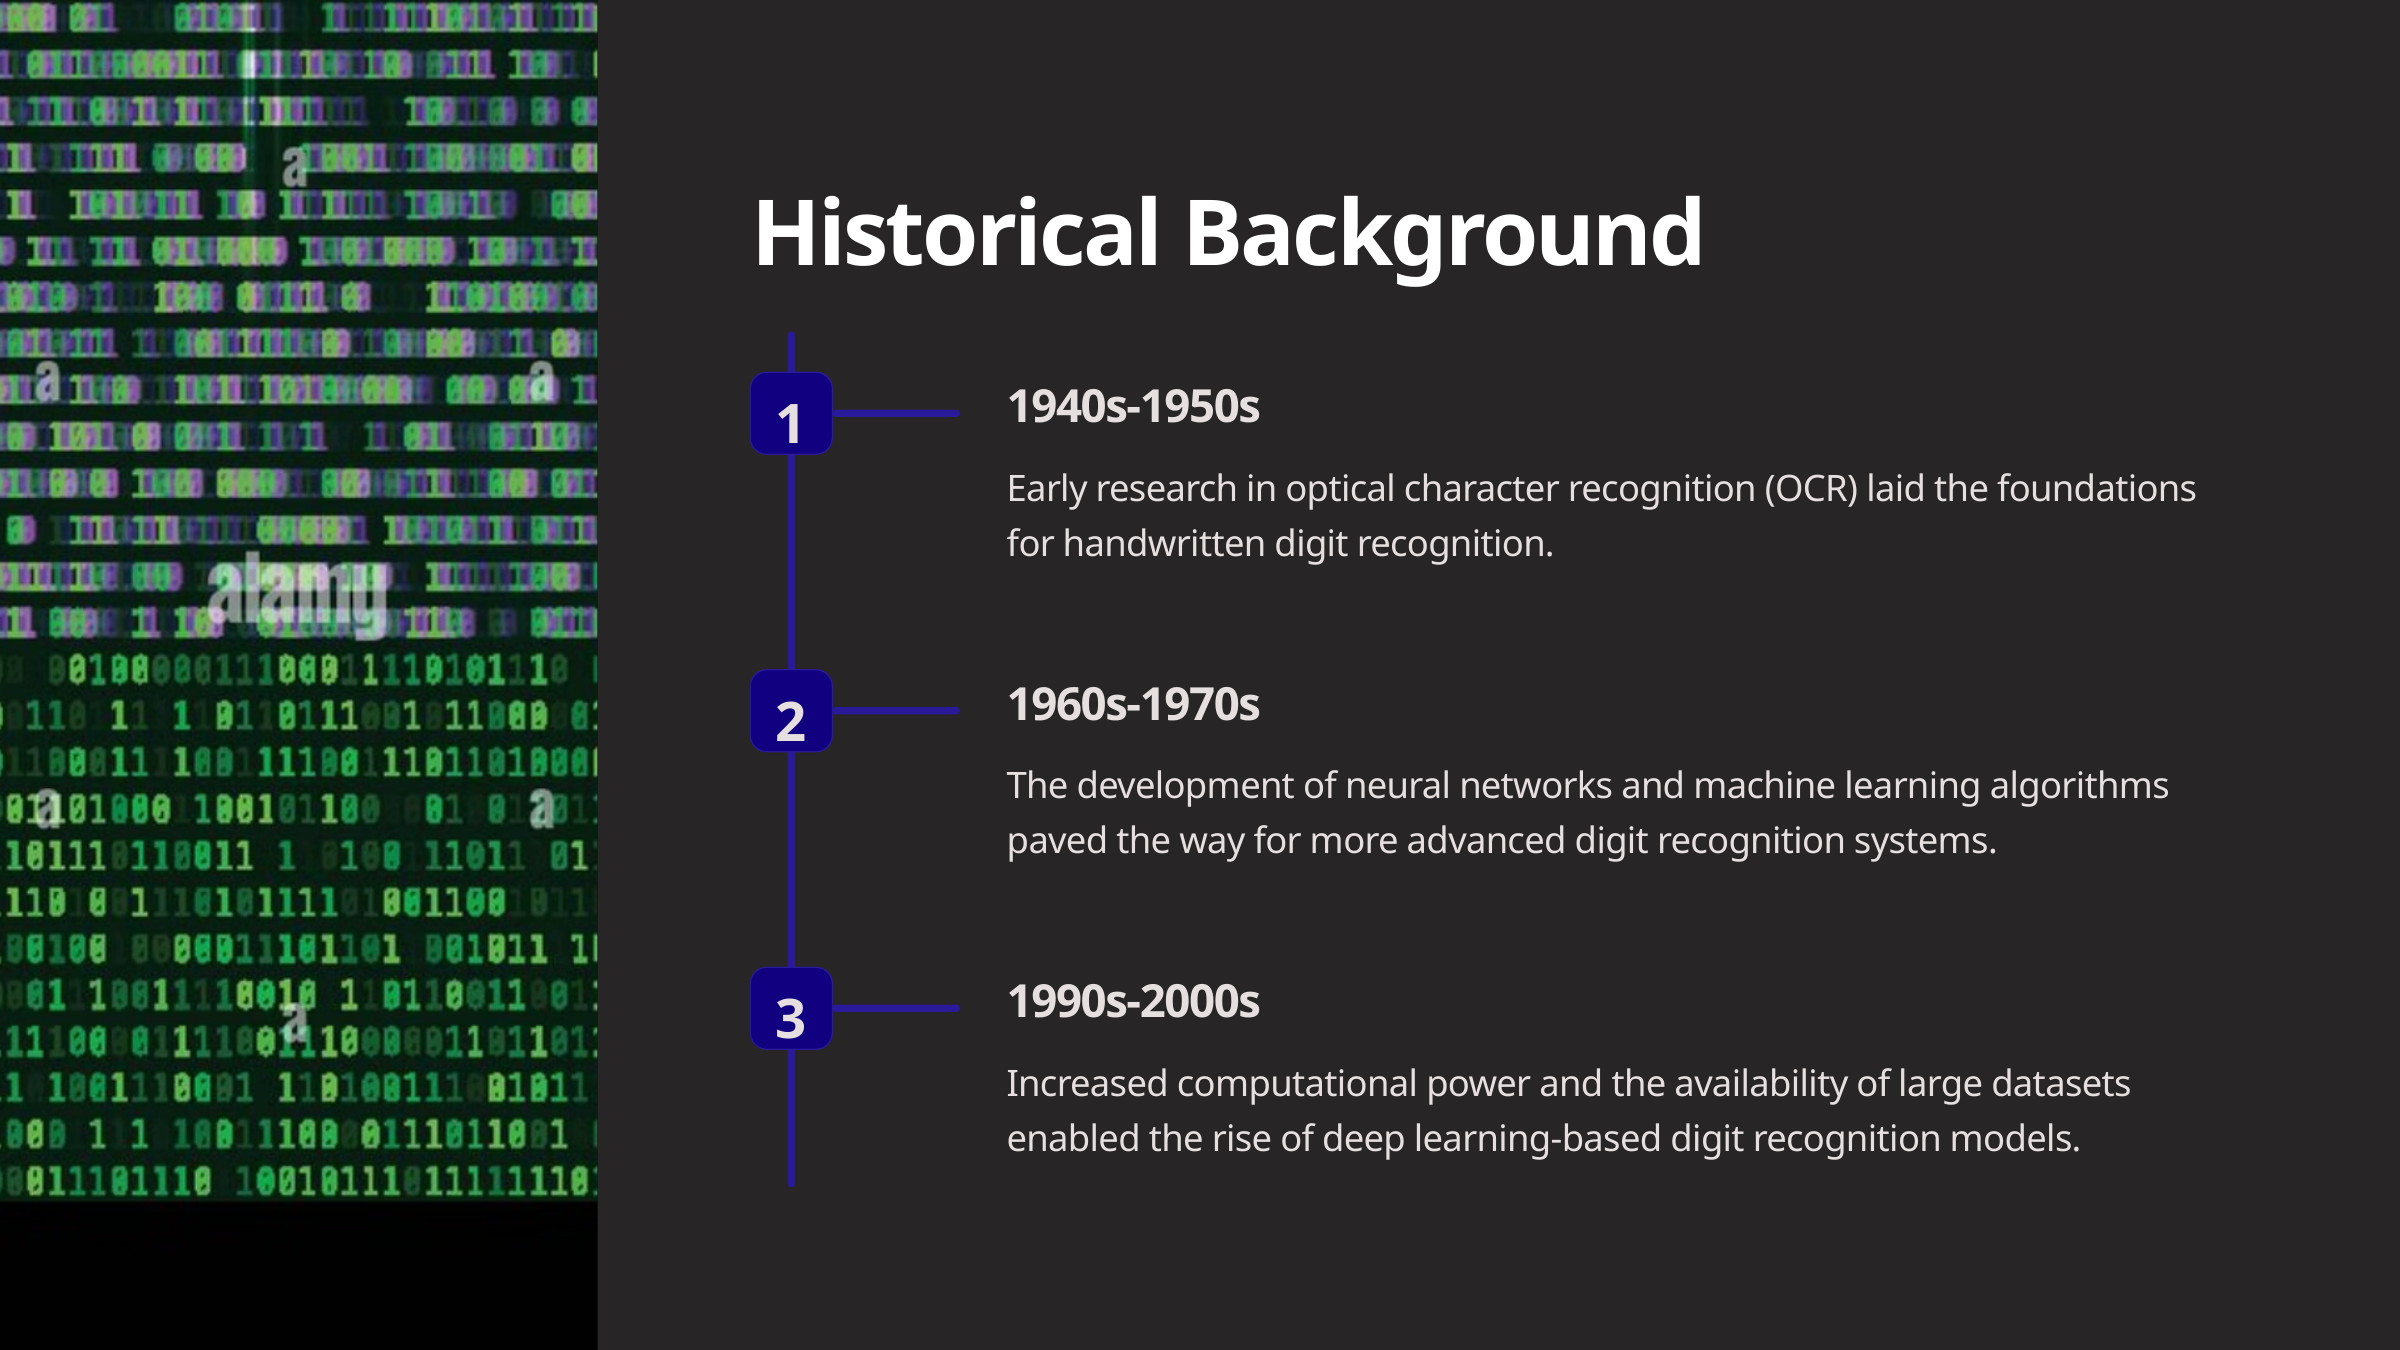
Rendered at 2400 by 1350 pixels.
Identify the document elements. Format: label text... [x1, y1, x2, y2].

text_box [750, 669, 833, 752]
text_box [750, 967, 833, 1050]
text_box [833, 409, 960, 417]
text_box 1990s-2000s [991, 962, 1448, 1020]
text_box 1940s-1950s [991, 367, 1448, 425]
text_box 1960s-1970s [991, 665, 1448, 723]
text_box The development of neural networks and machine learning algorithms paved the way for more advanced digit recognition systems. [991, 744, 2264, 854]
text_box [787, 752, 796, 967]
text_box Early research in optical character recognition (OCR) laid the foundations for handwritten digit recognition. [991, 446, 2264, 556]
text_box [750, 372, 833, 455]
text_box [787, 1050, 796, 1188]
text_box [599, 0, 2400, 1350]
text_box [833, 1004, 960, 1012]
text_box Historical Background [736, 162, 1666, 277]
text_box [787, 455, 796, 669]
picture [0, 0, 599, 1350]
text_box 1 [778, 379, 804, 448]
text_box 3 [774, 974, 809, 1043]
text_box [787, 331, 796, 372]
text_box 2 [774, 676, 808, 745]
text_box [833, 707, 960, 715]
text_box Increased computational power and the availability of large datasets enabled the rise of deep learning-based digit recognition models. [991, 1041, 2264, 1151]
